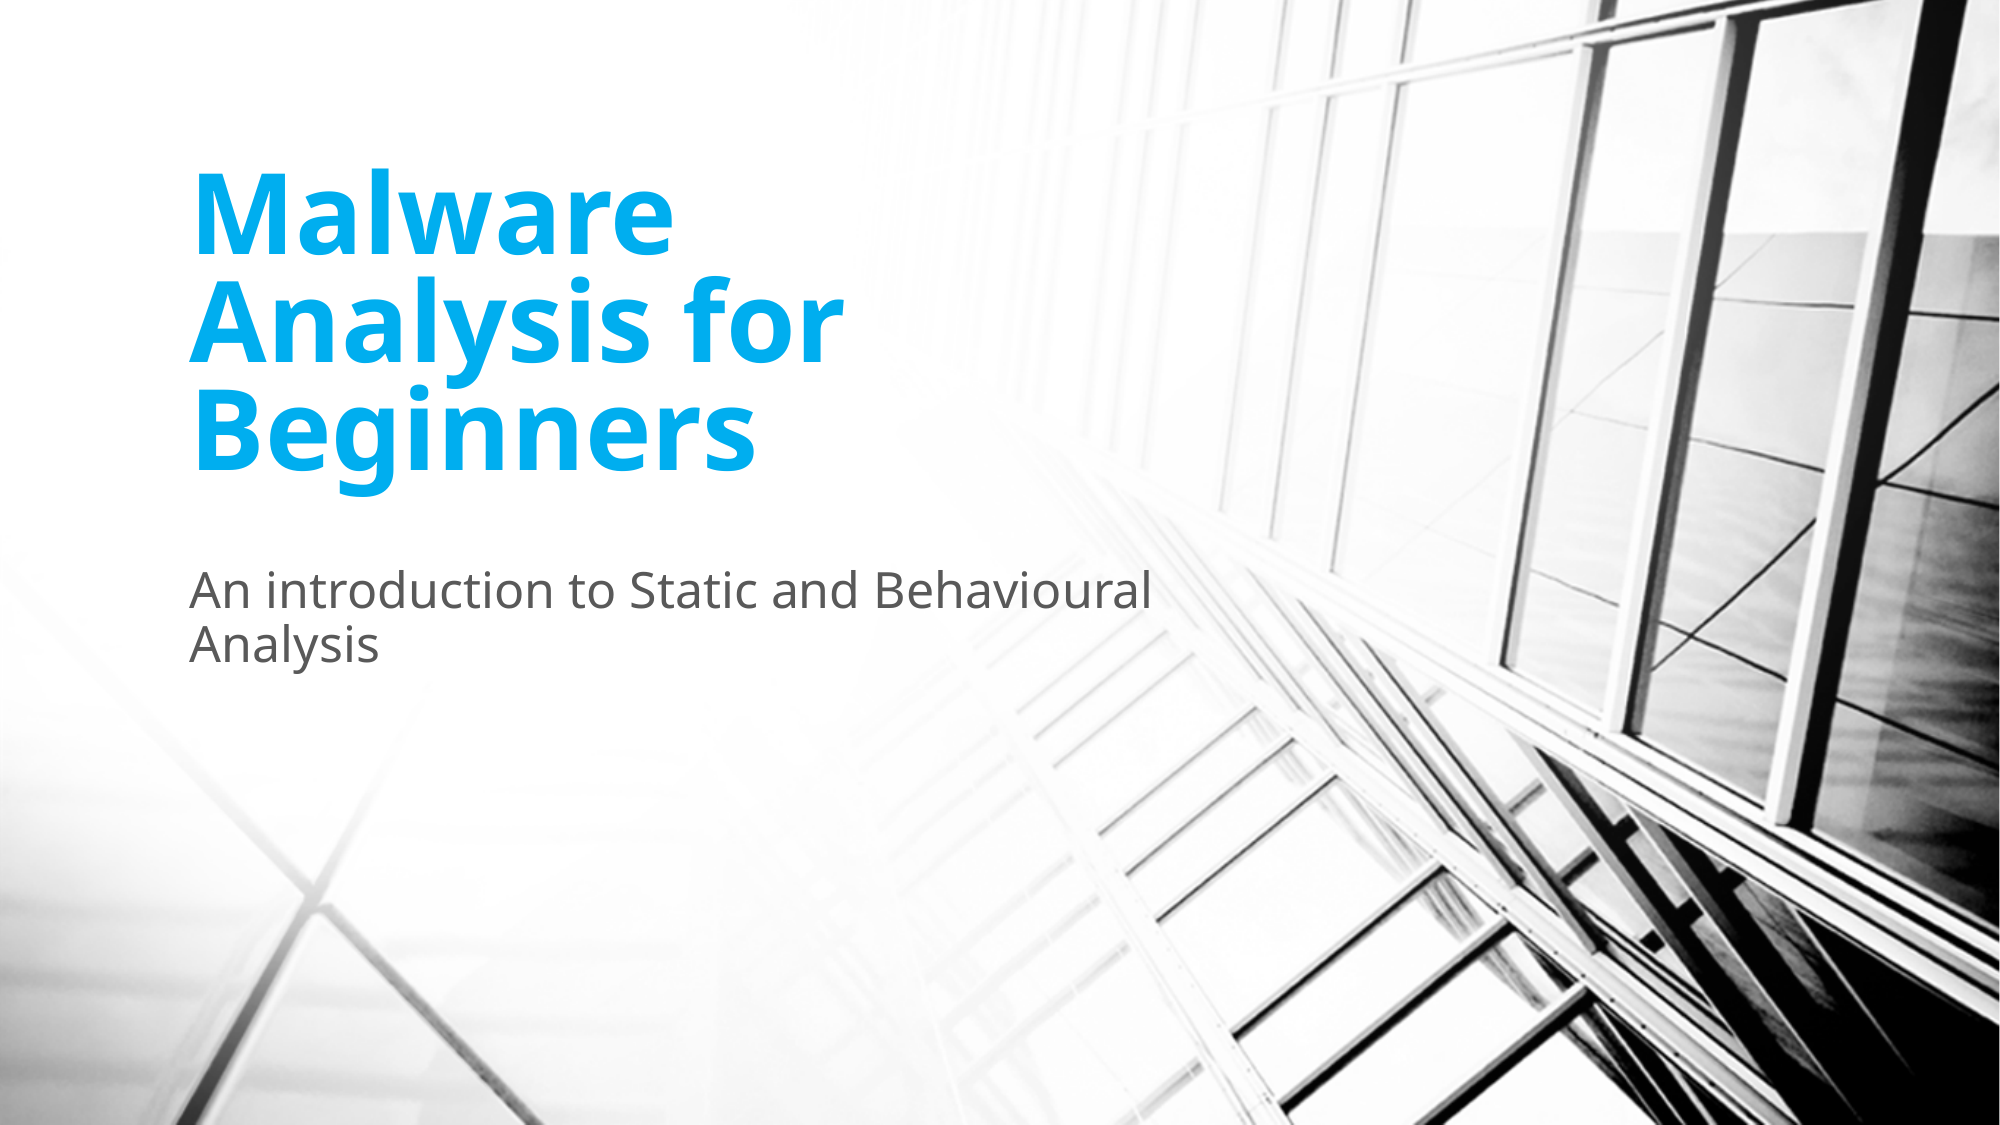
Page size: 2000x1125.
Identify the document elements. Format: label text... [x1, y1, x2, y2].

picture [0, 0, 2000, 1125]
subtitle An introduction to Static and Behavioural Analysis [174, 558, 1307, 788]
title Malware Analysis for Beginners [174, 87, 1130, 500]
